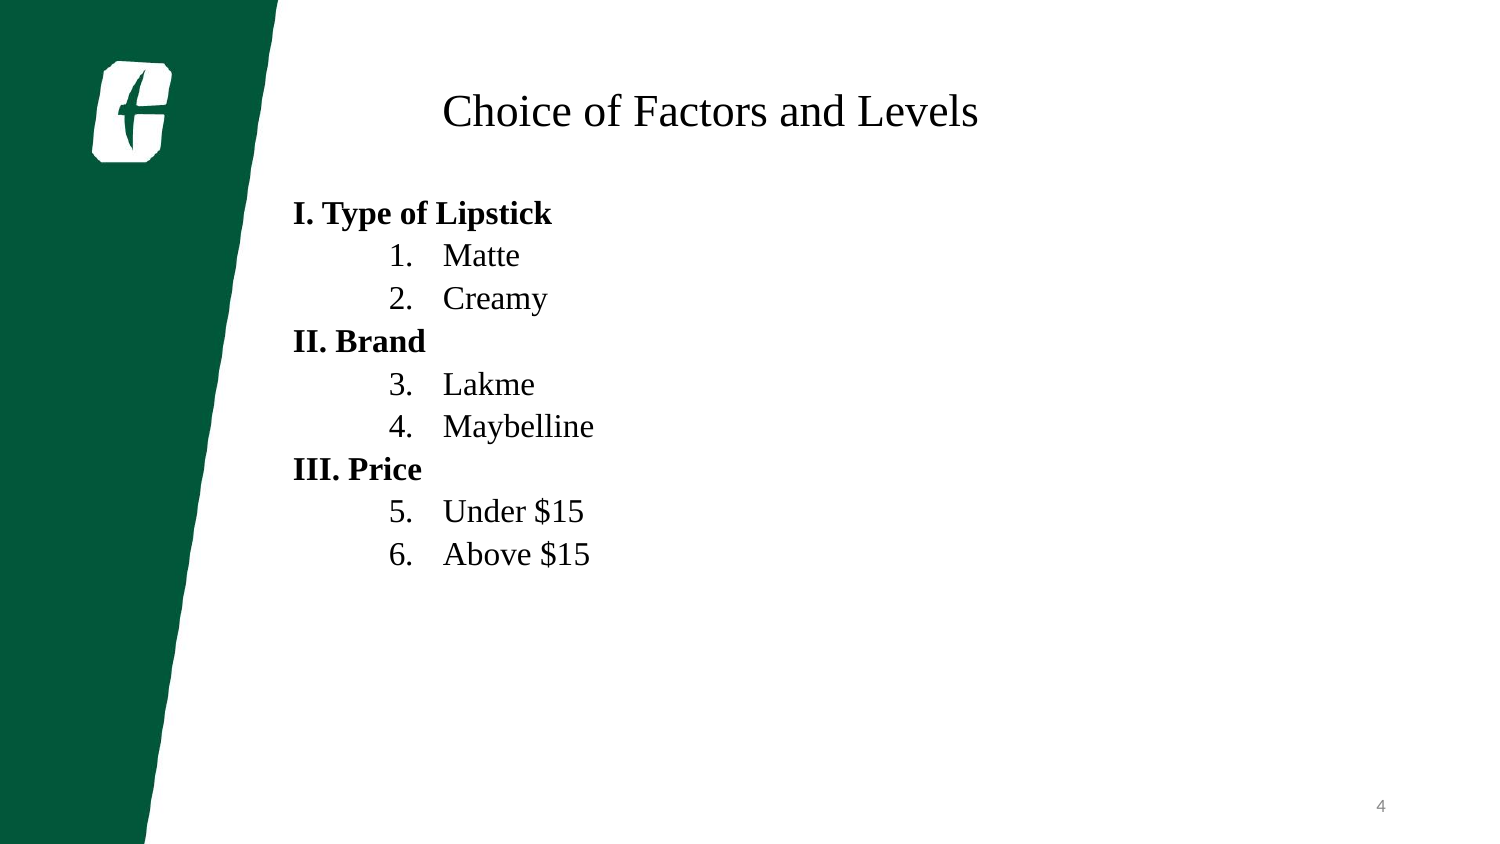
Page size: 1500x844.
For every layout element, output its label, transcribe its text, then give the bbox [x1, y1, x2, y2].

text_box Choice of Factors and Levels [277, 49, 1416, 181]
slide_number 4 [1059, 782, 1397, 827]
picture [0, 0, 1500, 844]
text_box I. Type of Lipstick Matte Creamy II. Brand Lakme Maybelline III. Price Under $15 Above $15 [277, 180, 1397, 680]
